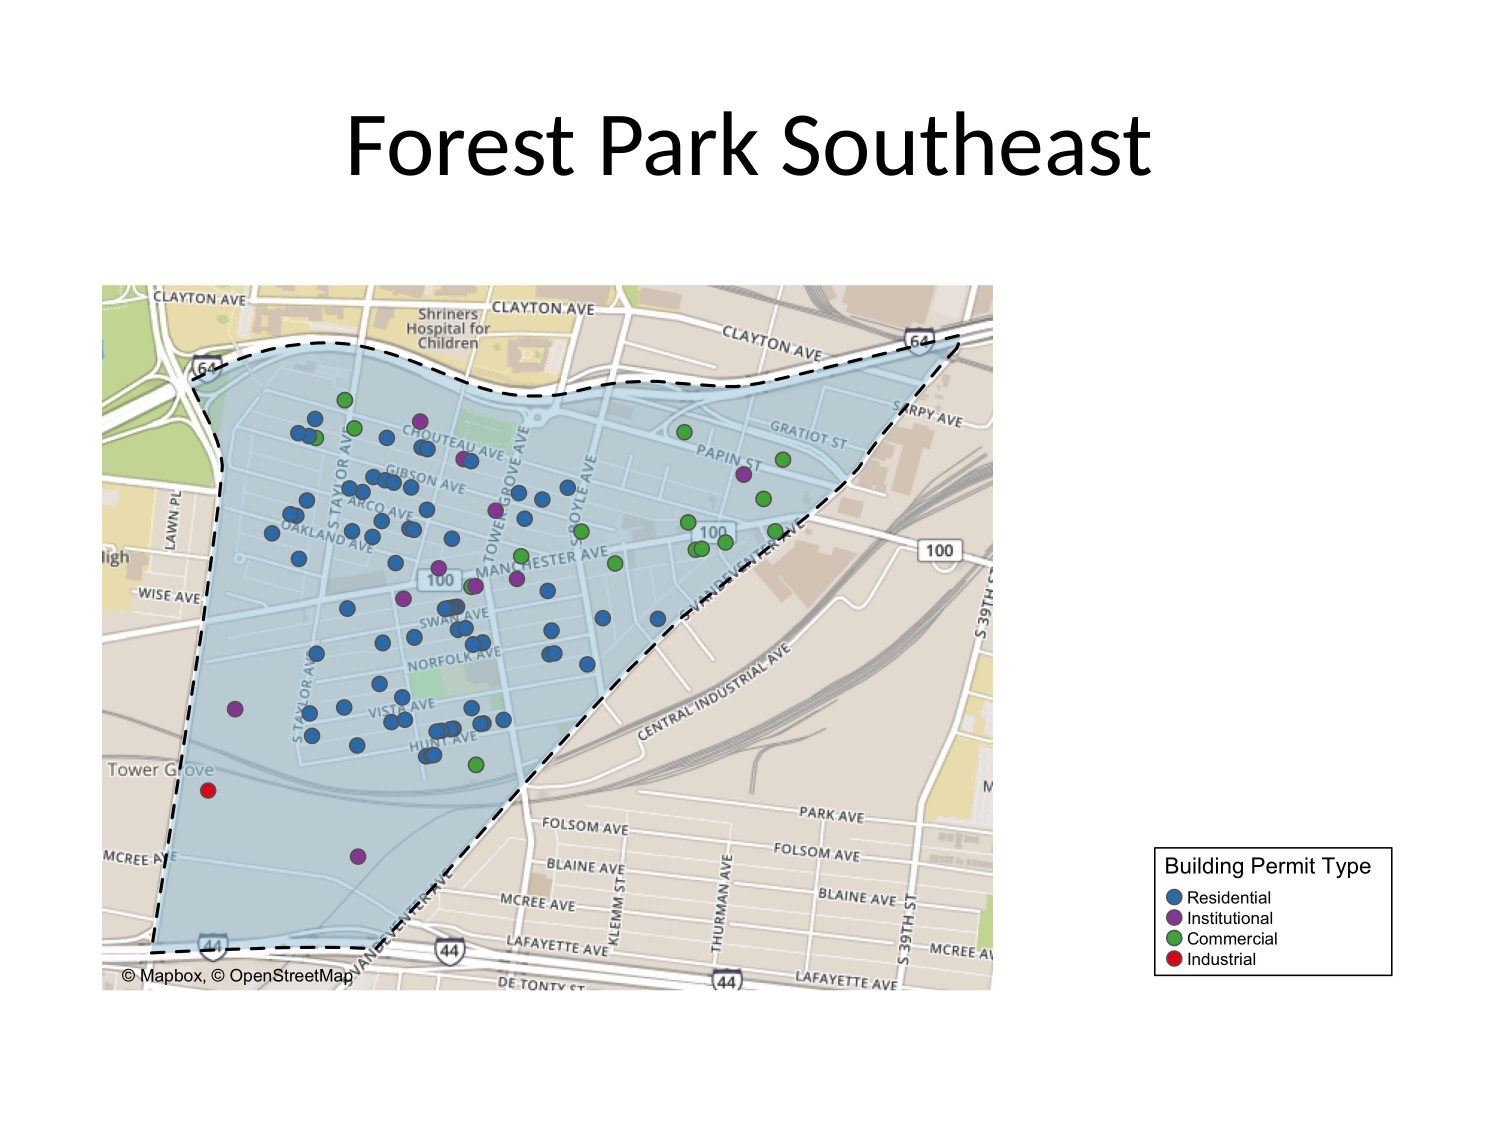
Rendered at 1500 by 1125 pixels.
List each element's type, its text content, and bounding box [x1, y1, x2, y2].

title Forest Park Southeast [75, 45, 1425, 233]
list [74, 262, 1426, 1013]
